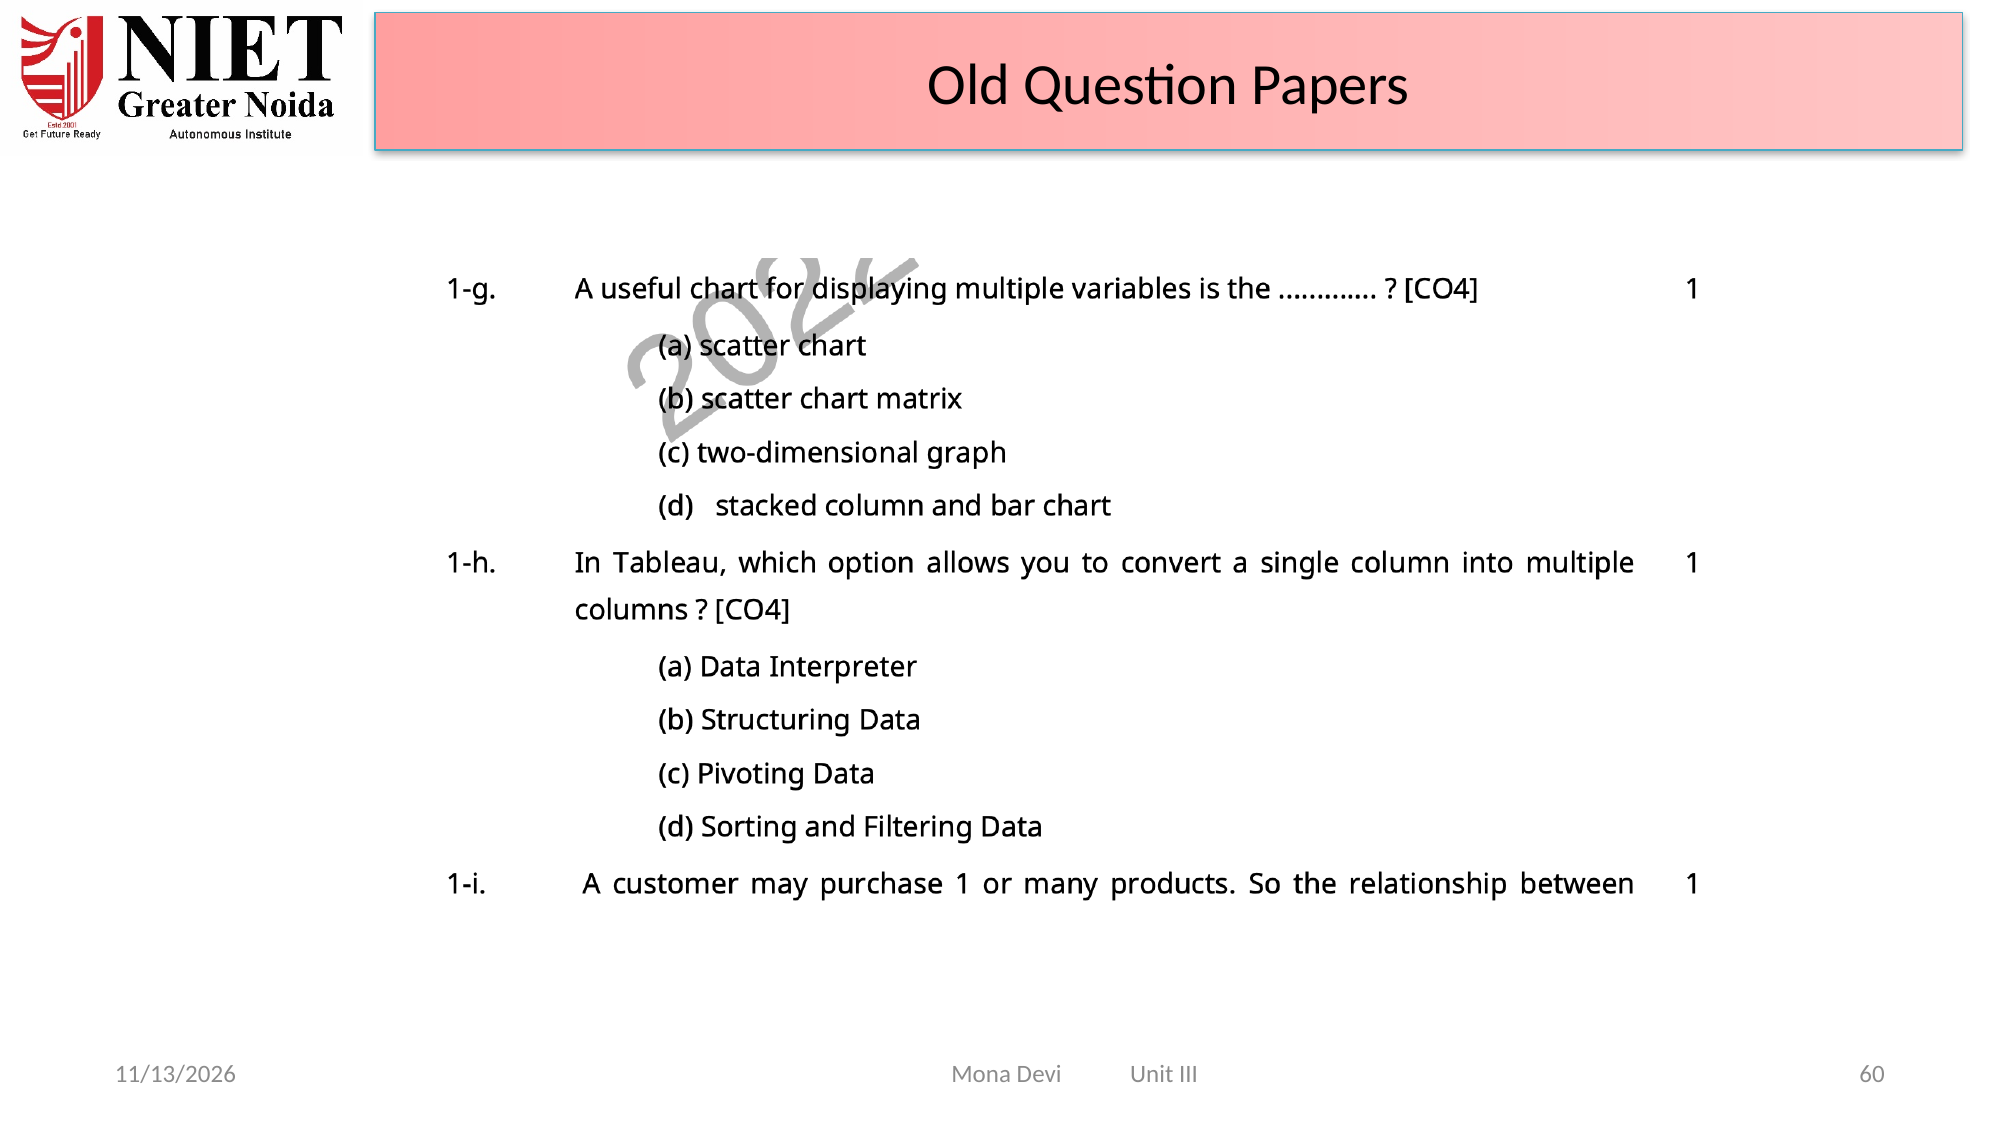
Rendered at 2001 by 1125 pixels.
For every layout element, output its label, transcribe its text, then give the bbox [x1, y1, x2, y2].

picture [412, 258, 1746, 934]
text_box Old Question Papers [374, 12, 1963, 151]
slide_number 60 [1433, 1042, 1900, 1103]
picture [0, 0, 363, 156]
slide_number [99, 1042, 567, 1103]
footer Mona Devi Unit III [600, 1042, 1433, 1103]
